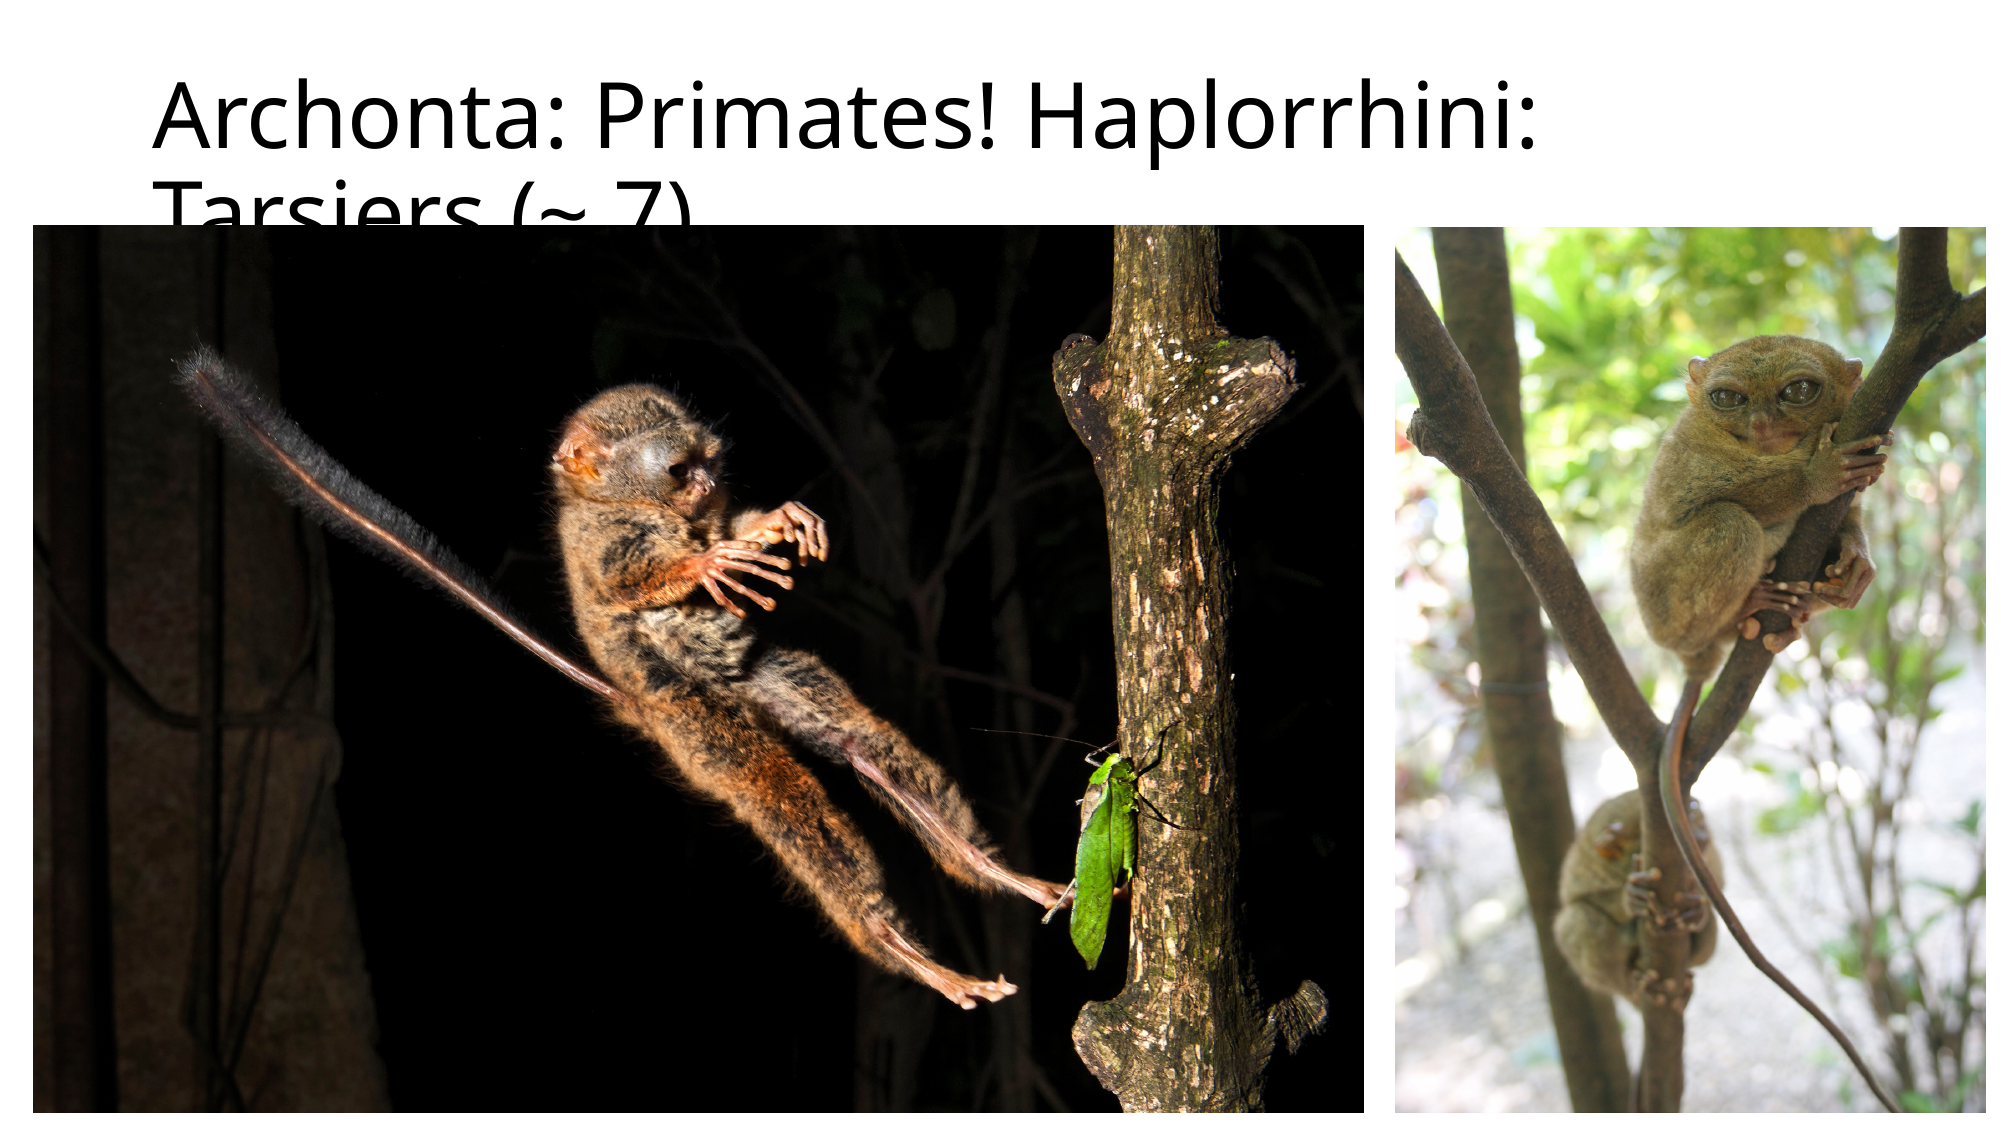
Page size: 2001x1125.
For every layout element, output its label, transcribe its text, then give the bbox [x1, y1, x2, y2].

title Archonta: Primates! Haplorrhini: Tarsiers (~ 7) [137, 59, 1863, 278]
picture [1395, 227, 1986, 1113]
picture [33, 225, 1364, 1113]
